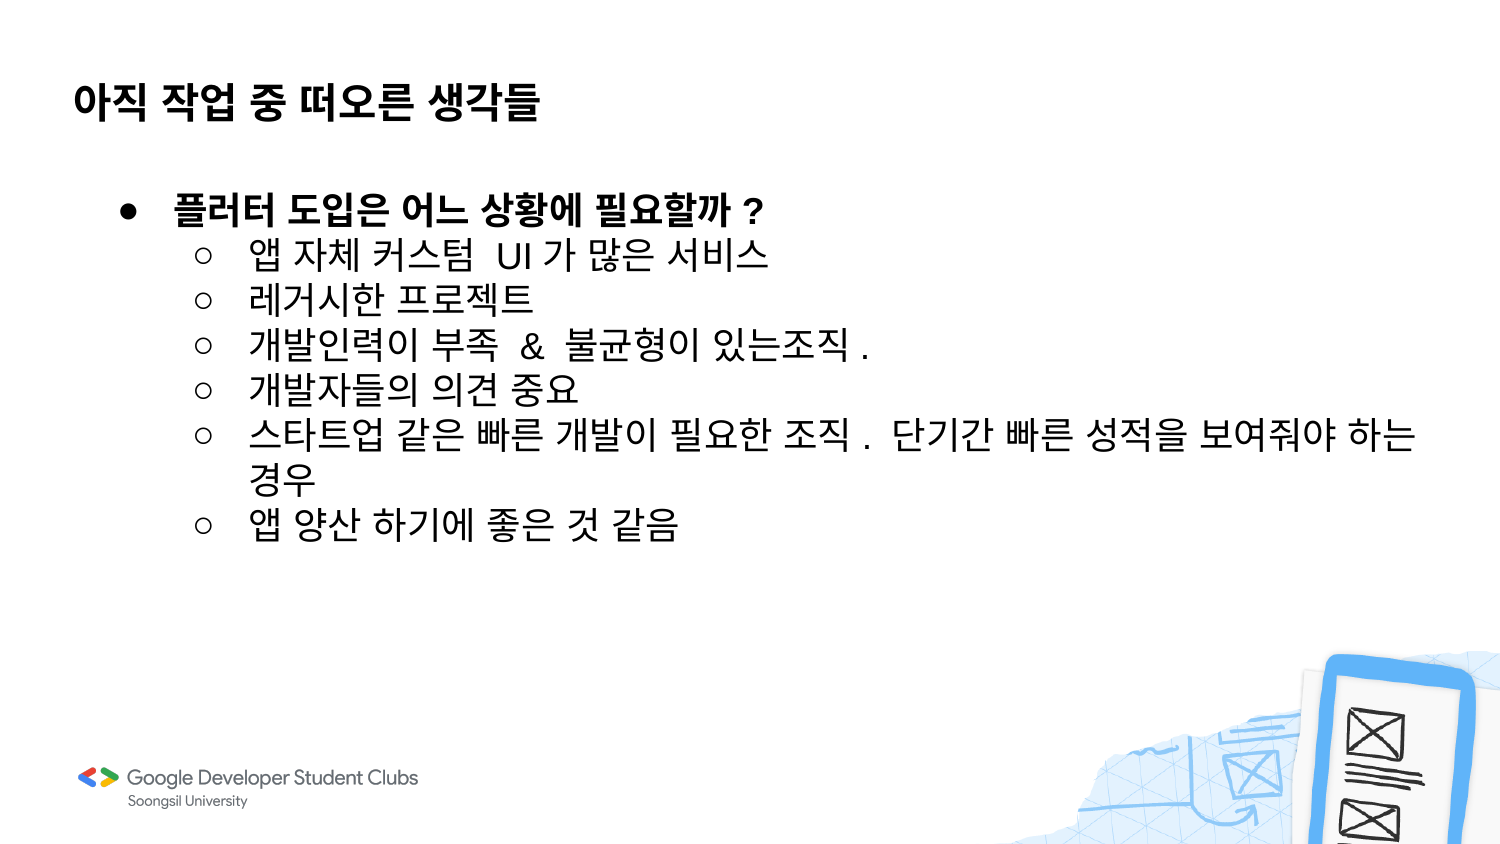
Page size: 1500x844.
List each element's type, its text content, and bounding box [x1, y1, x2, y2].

picture [0, 0, 1500, 844]
text_box 플러터 도입은 어느 상황에 필요할까? 앱 자체 커스텀 UI가 많은 서비스 레거시한 프로젝트 개발인력이 부족 & 불균형이 있는조직. 개발자들의 의견 중요 스타트업 같은 빠른 개발이 필요한 조직. 단기간 빠른 성적을 보여줘야 하는 경우 앱 양산 하기에 좋은 것 같음 [83, 171, 1452, 562]
text_box 아직 작업 중 떠오른 생각들 [58, 61, 562, 142]
